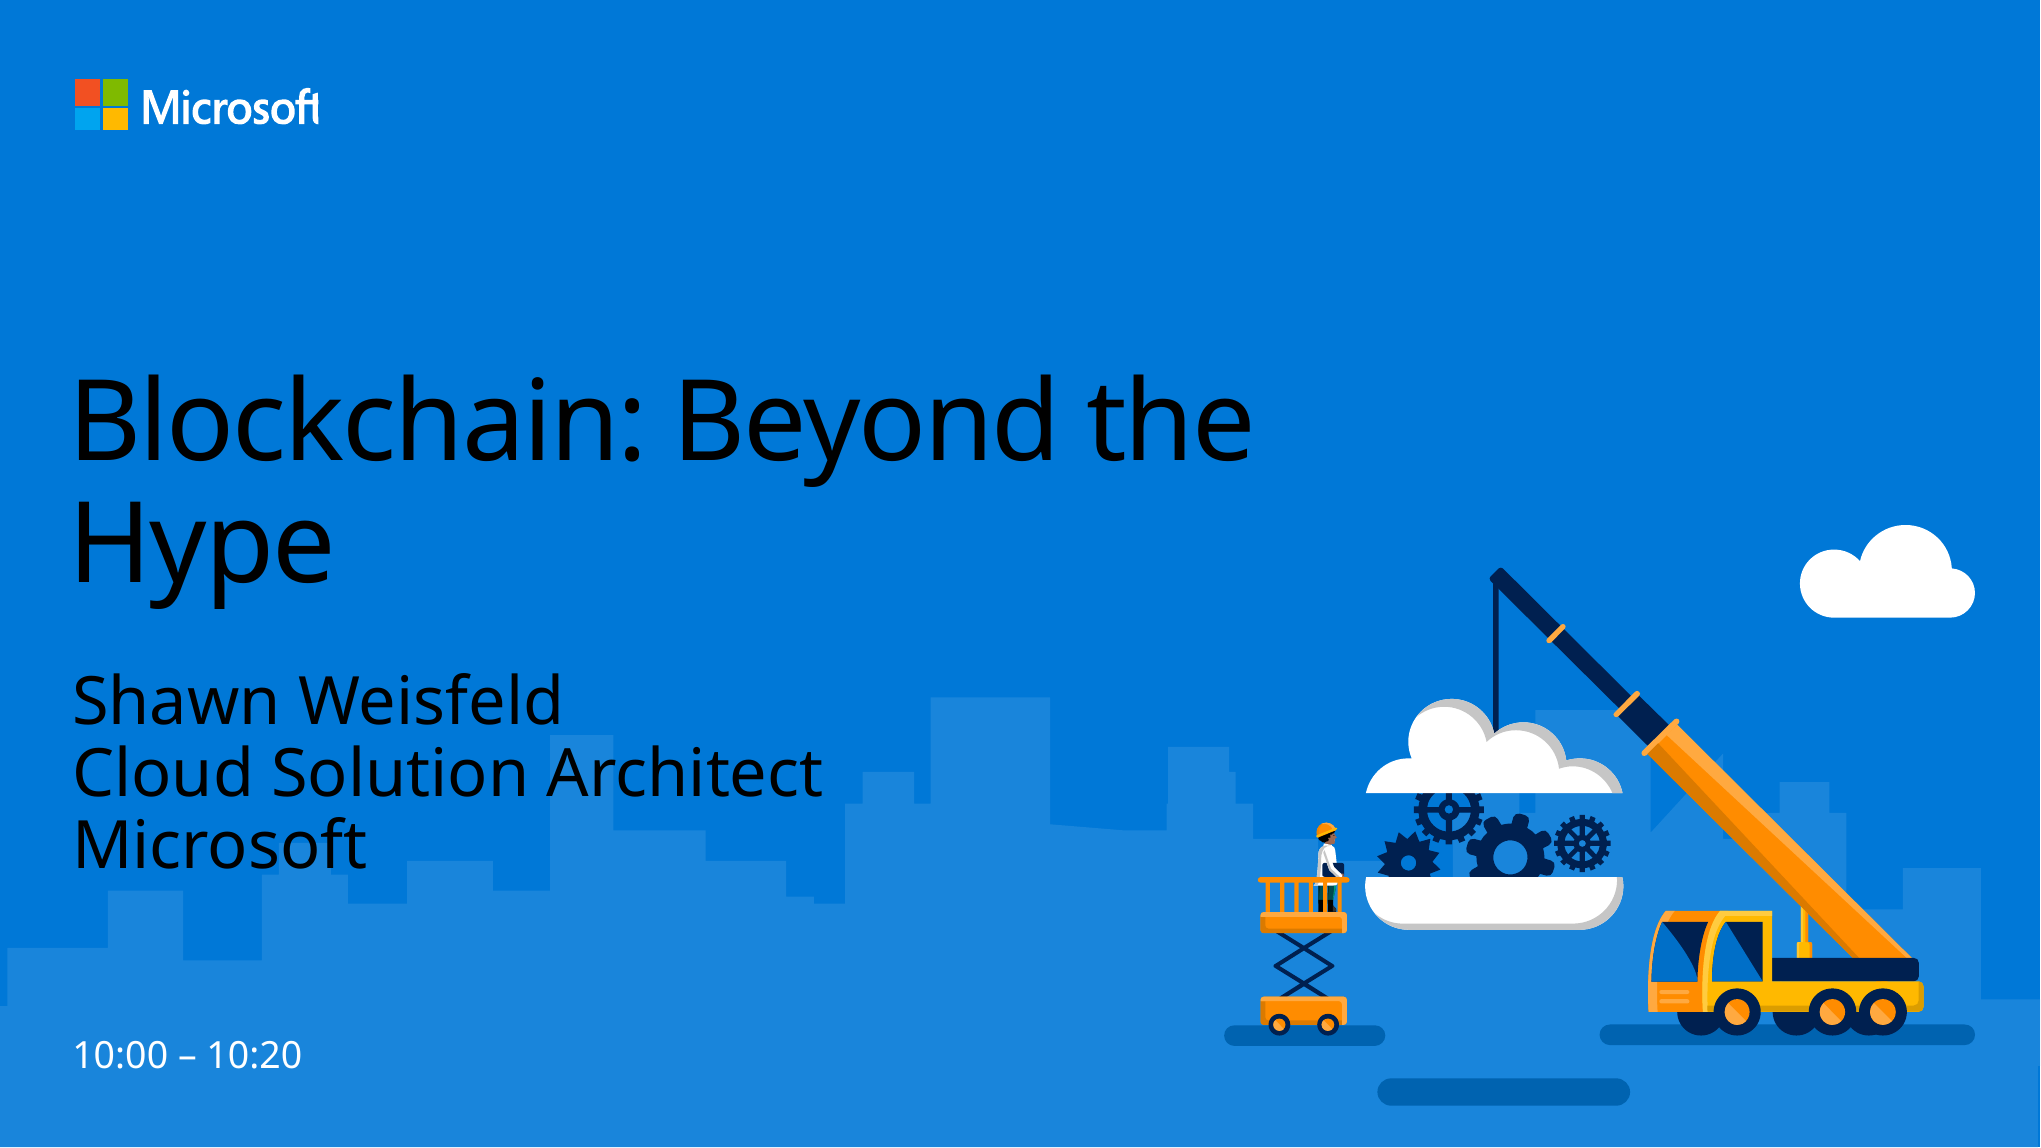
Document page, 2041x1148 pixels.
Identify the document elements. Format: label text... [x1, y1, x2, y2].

list Shawn Weisfeld Cloud Solution Architect Microsoft [45, 648, 1246, 949]
text_box 10:00 – 10:20 [57, 1023, 318, 1084]
title Blockchain: Beyond the Hype [45, 348, 1546, 649]
